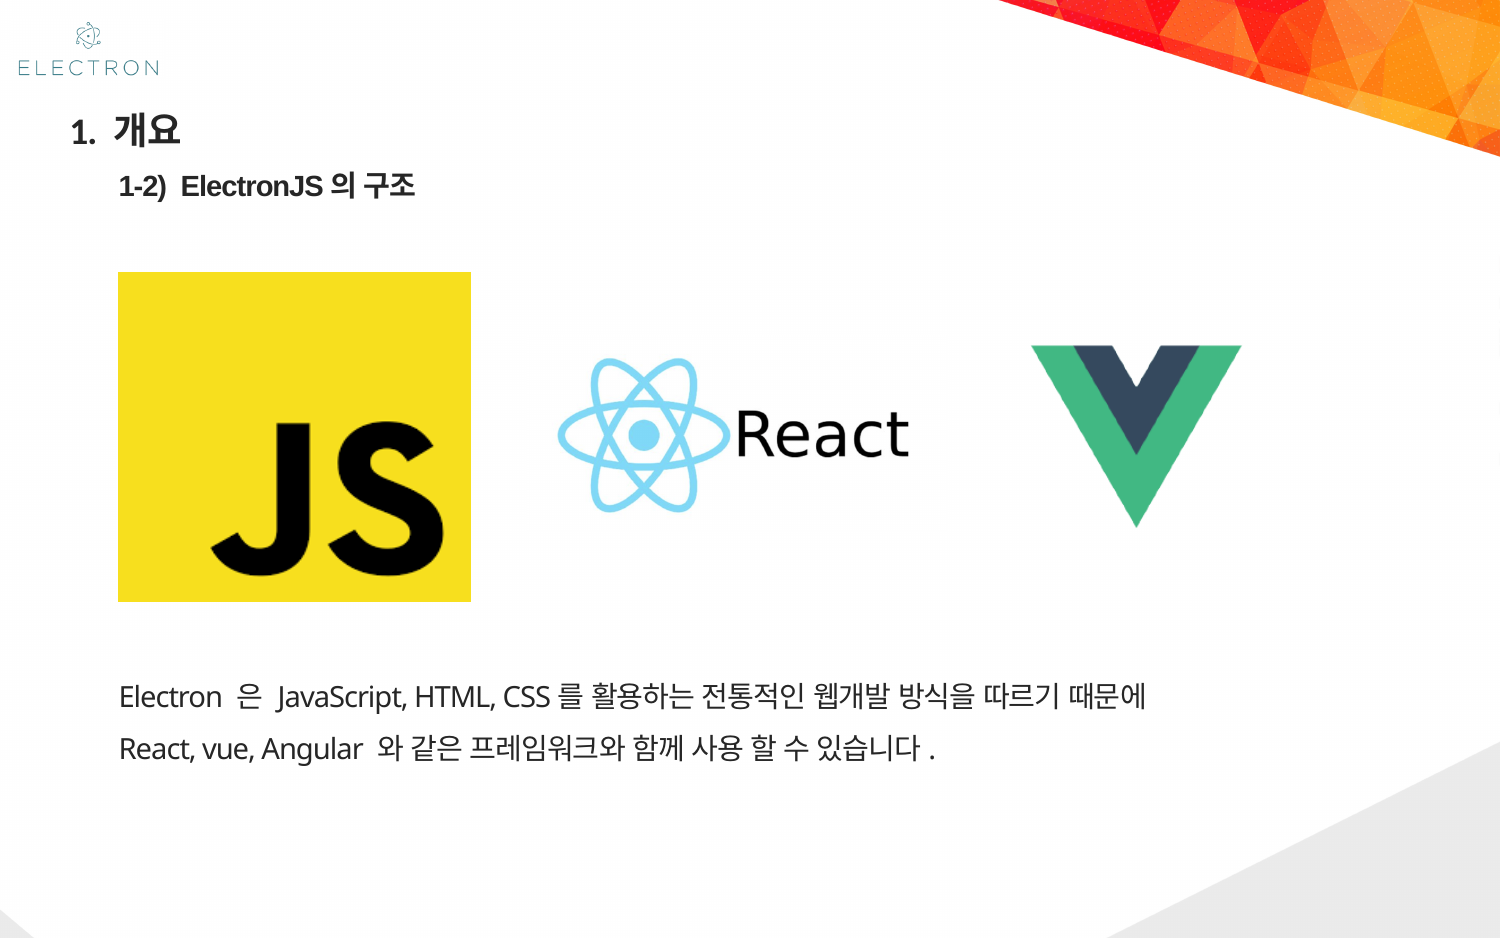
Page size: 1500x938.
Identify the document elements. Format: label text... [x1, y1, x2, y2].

text_box Electron 은 JavaScript, HTML, CSS를 활용하는 전통적인 웹개발 방식을 따르기 때문에 React, vue, Angular 와 같은 프레임워크와 함께 사용 할 수 있습니다. [118, 660, 1347, 817]
text_box 1-2) ElectronJS의 구조 [118, 171, 1231, 231]
title 1. 개요 [69, 112, 1182, 171]
picture [0, 0, 1500, 938]
